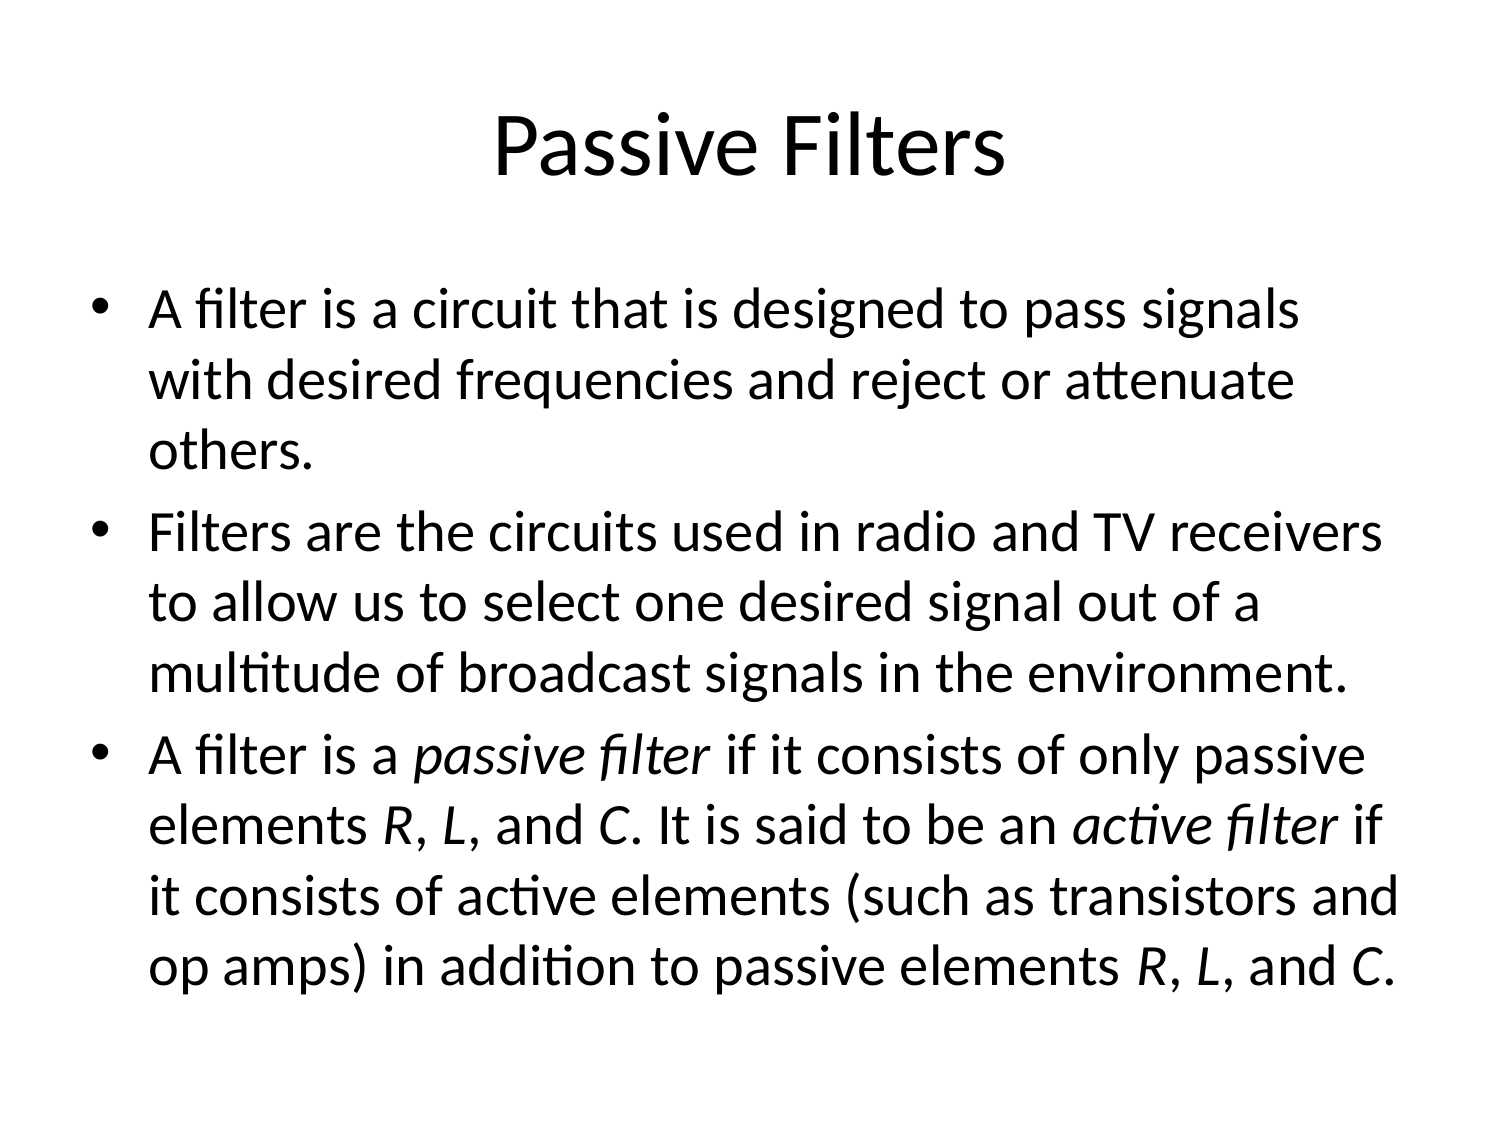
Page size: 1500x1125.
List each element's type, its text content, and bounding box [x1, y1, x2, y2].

list A filter is a circuit that is designed to pass signals with desired frequencies and reject or attenuate others. Filters are the circuits used in radio and TV receivers to allow us to select one desired signal out of a multitude of broadcast signals in the environment. A filter is a passive filter if it consists of only passive elements R, L, and C. It is said to be an active filter if it consists of active elements (such as transistors and op amps) in addition to passive elements R, L, and C. [75, 262, 1425, 1005]
title Passive Filters [75, 45, 1425, 233]
